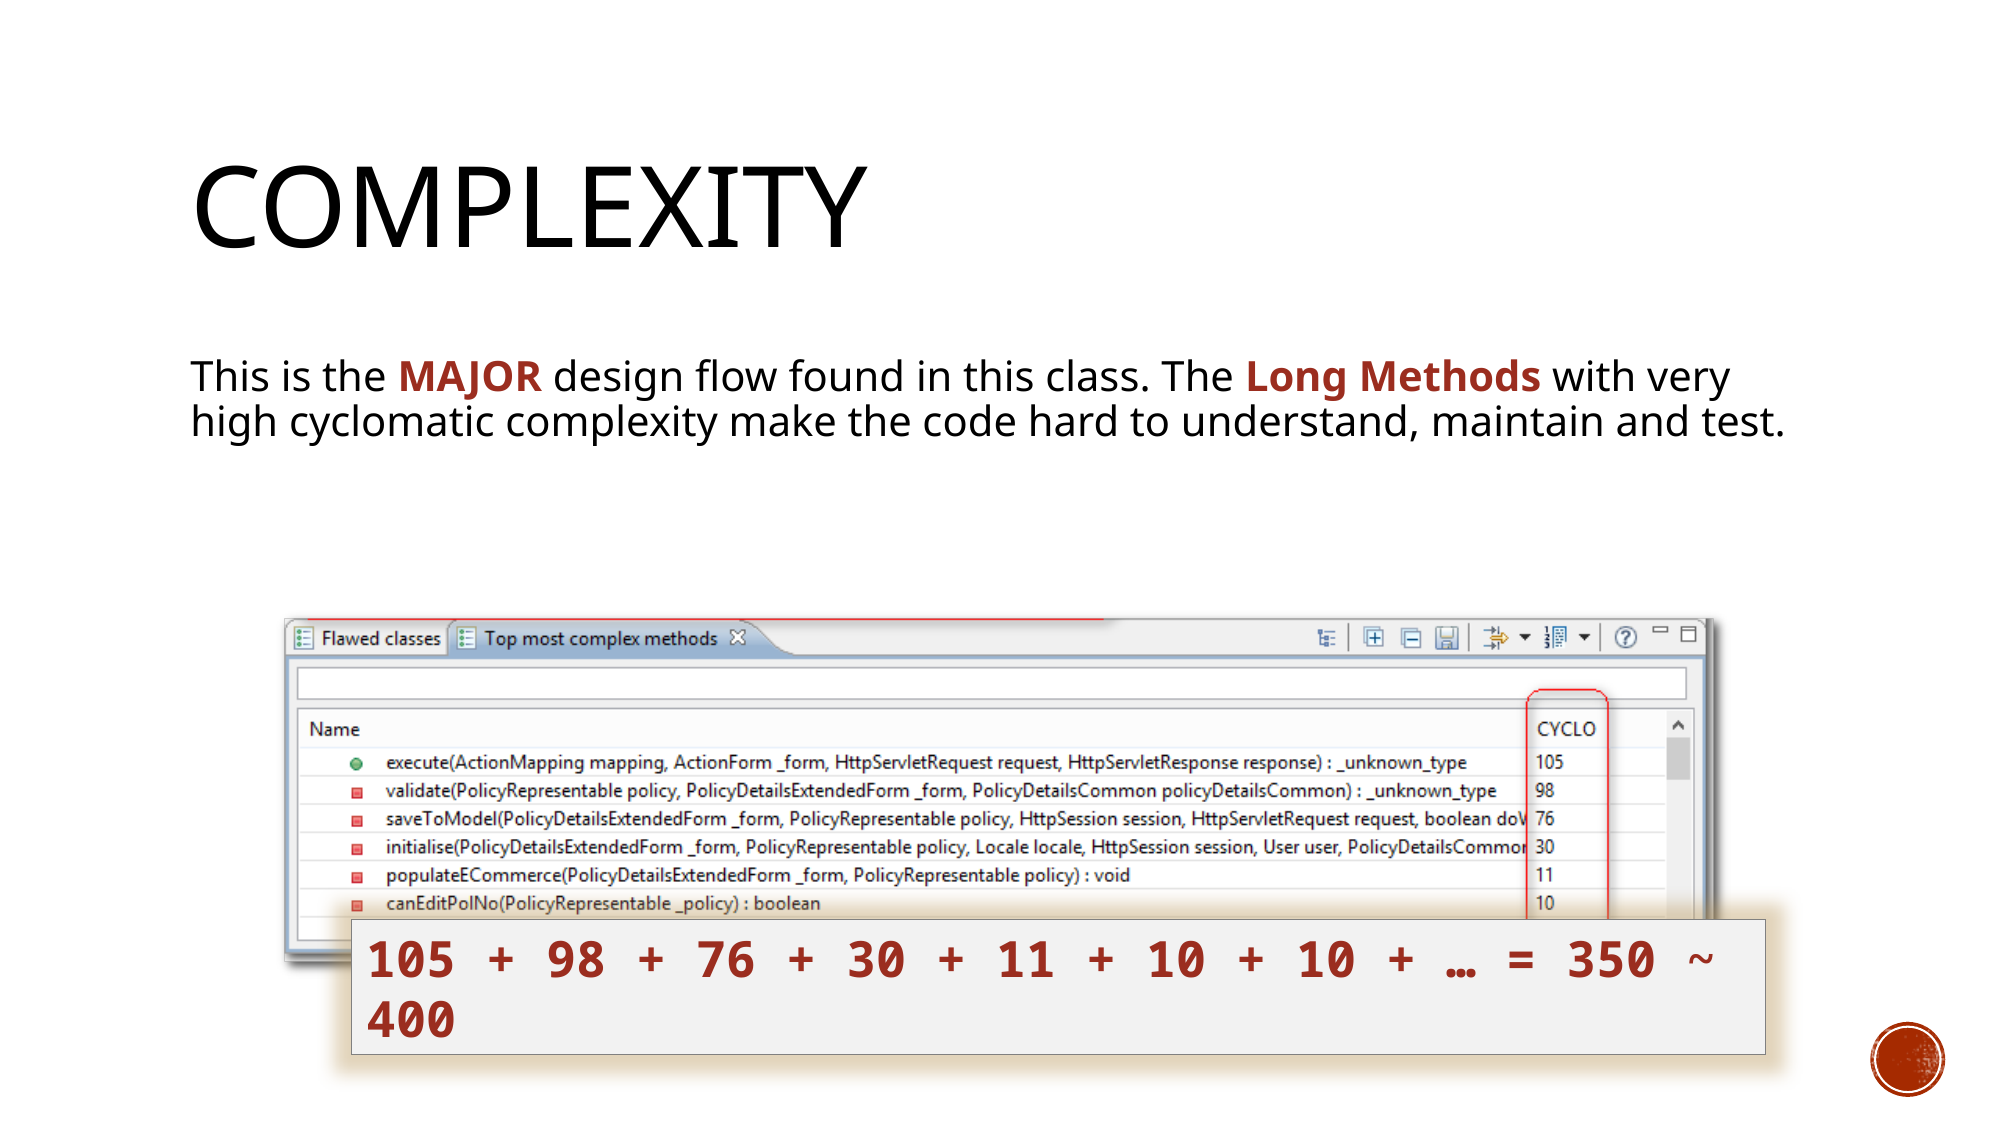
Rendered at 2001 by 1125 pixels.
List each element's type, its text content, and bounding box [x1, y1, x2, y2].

text_box 105 + 98 + 76 + 30 + 11 + 10 + 10 + … = 350 ~ 400 [351, 919, 1766, 1055]
list This is the MAJOR design flow found in this class. The Long Methods with very high cyclomatic complexity make the code hard to understand, maintain and test. [175, 348, 1826, 1013]
picture [270, 604, 1730, 980]
title Complexity [175, 79, 1826, 344]
